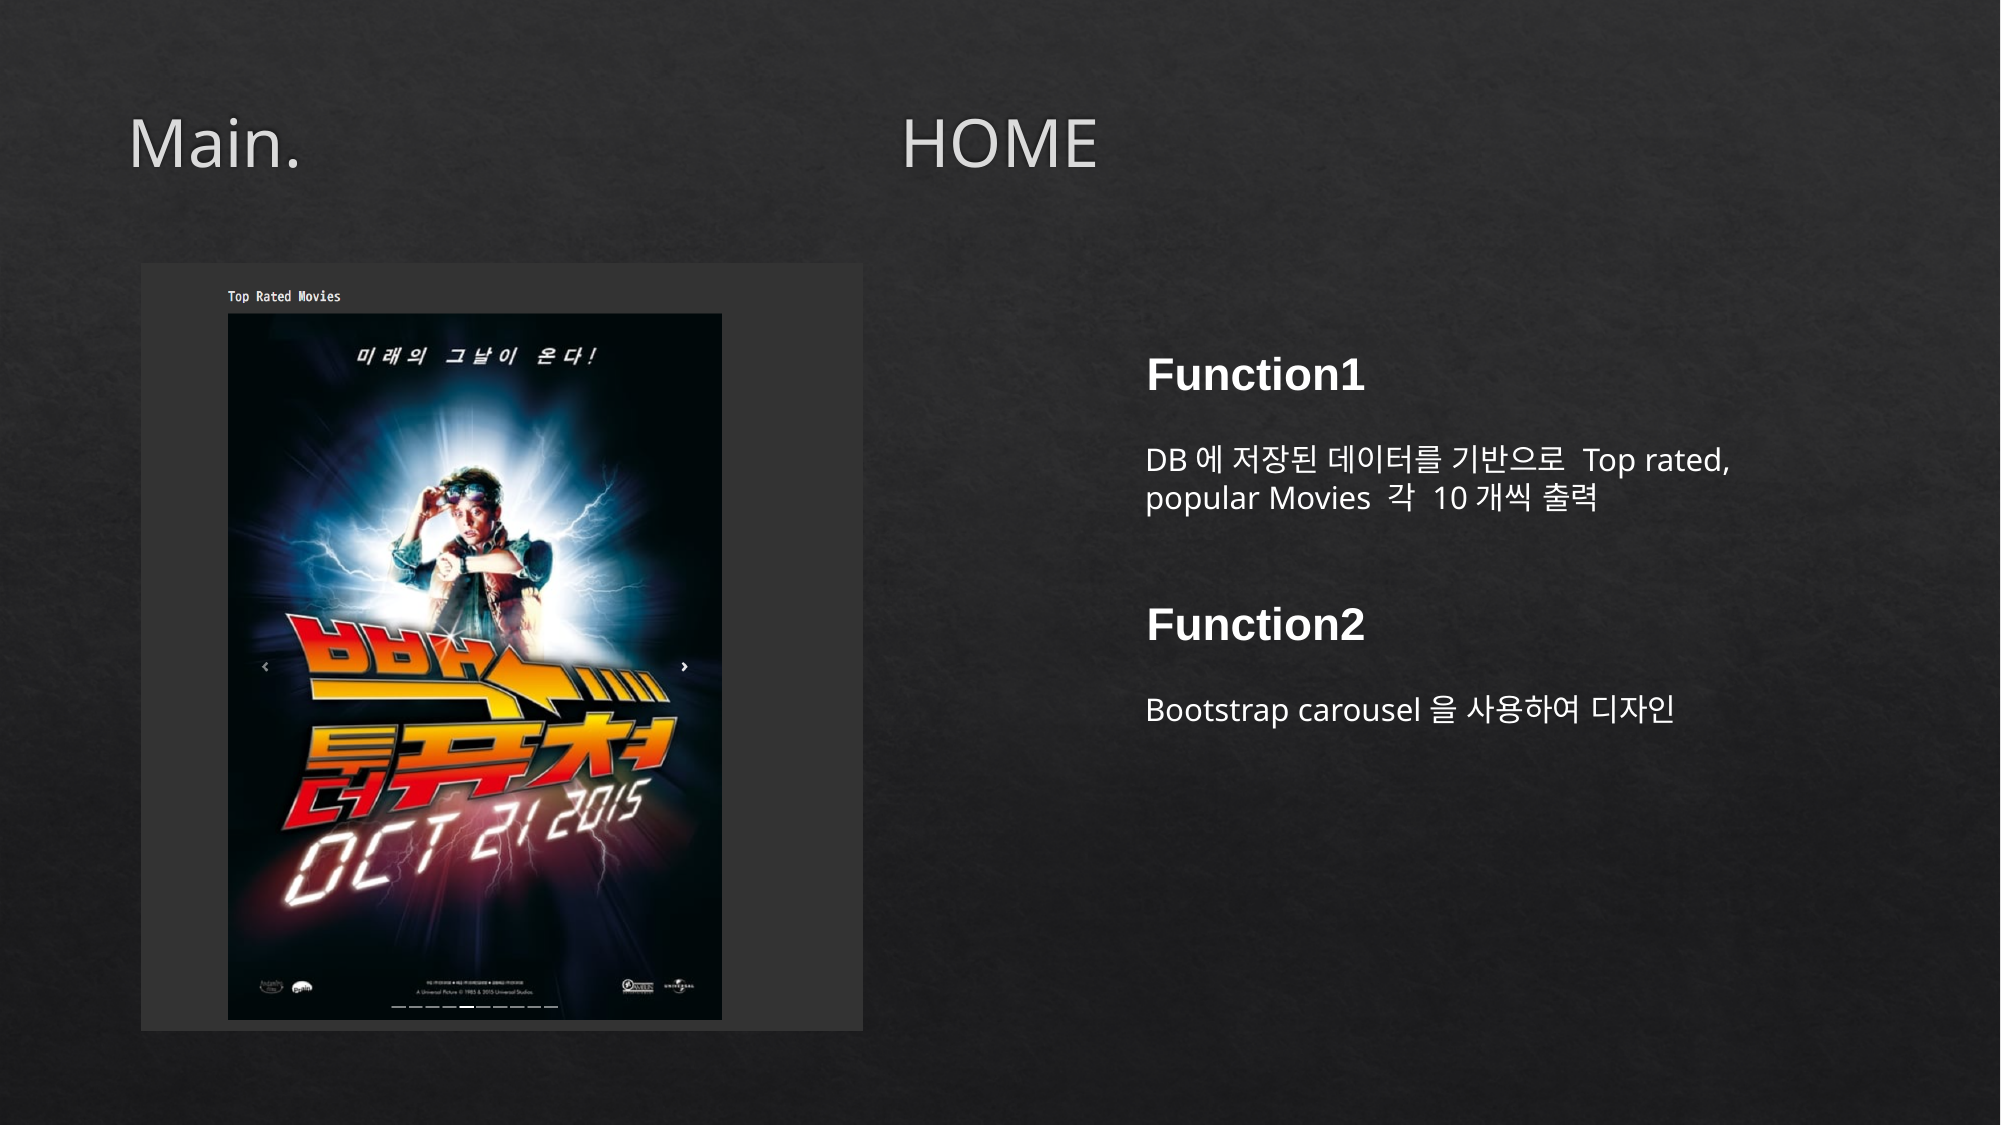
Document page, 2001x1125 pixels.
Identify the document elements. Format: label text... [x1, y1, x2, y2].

text_box HOME [382, 85, 1620, 180]
picture [140, 262, 863, 1032]
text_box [1129, 336, 1759, 525]
text_box Main. [49, 85, 381, 180]
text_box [1129, 586, 1759, 737]
